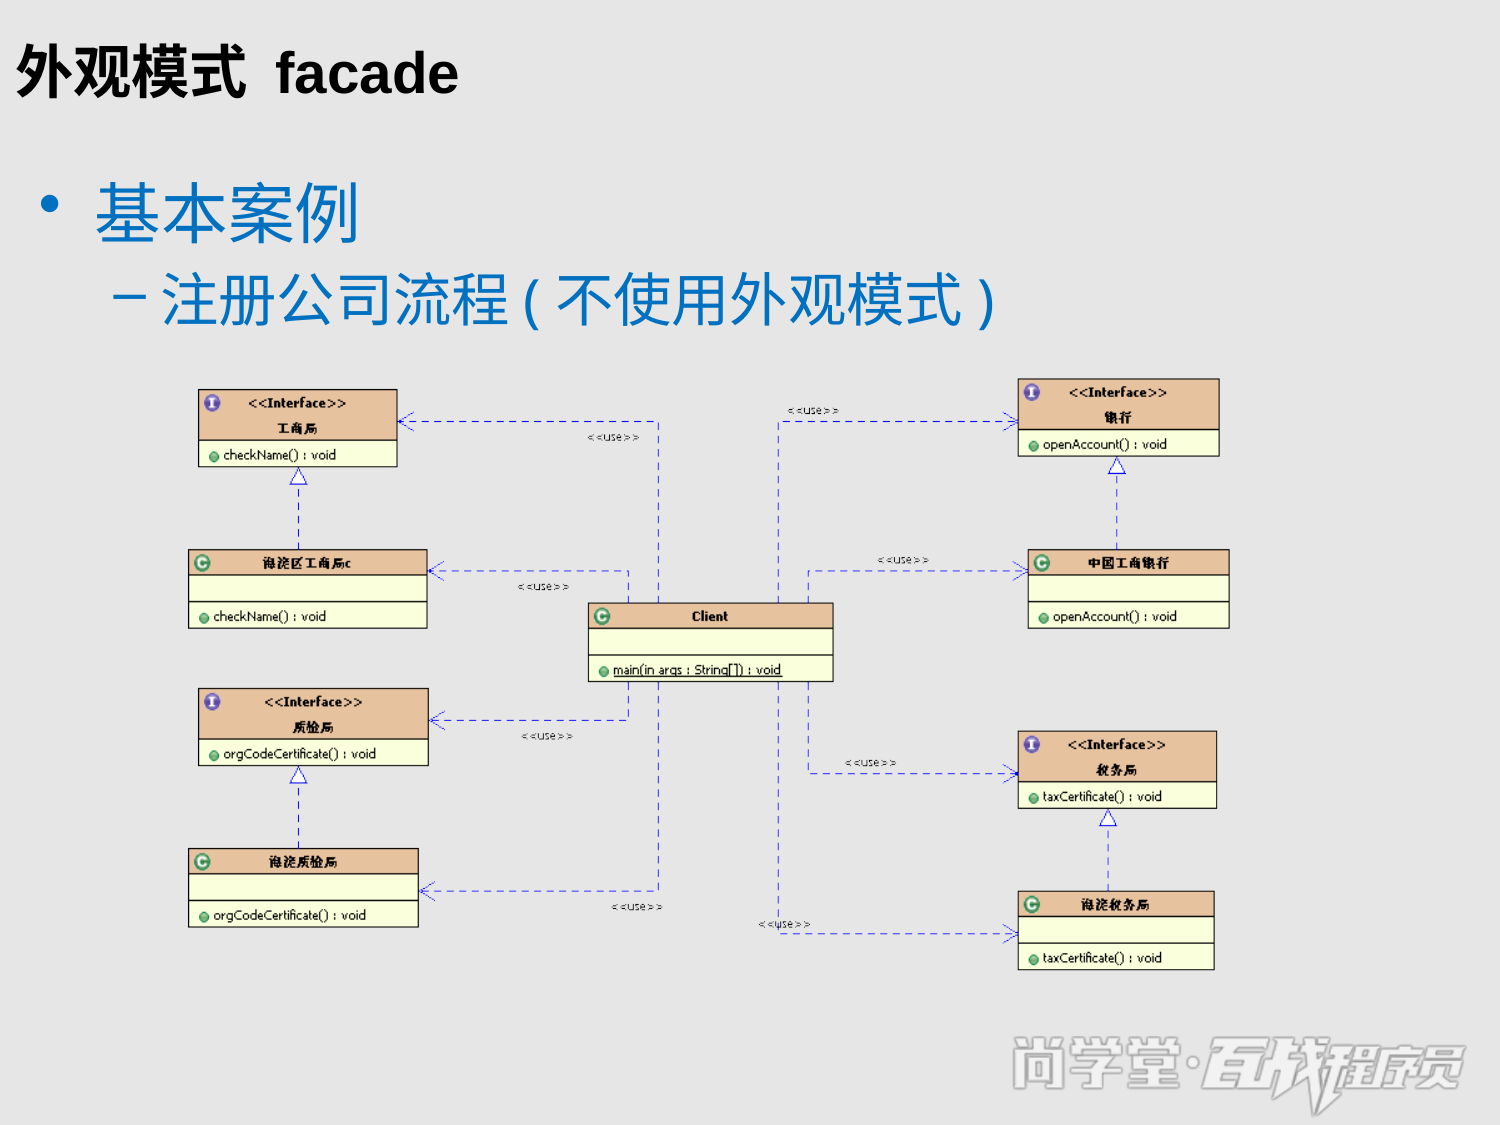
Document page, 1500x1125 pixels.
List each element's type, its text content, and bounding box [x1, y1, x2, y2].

title 外观模式 facade [0, 0, 1164, 141]
picture [1012, 1036, 1467, 1119]
picture [182, 373, 1235, 977]
list 基本案例 注册公司流程(不使用外观模式) [23, 164, 1465, 997]
